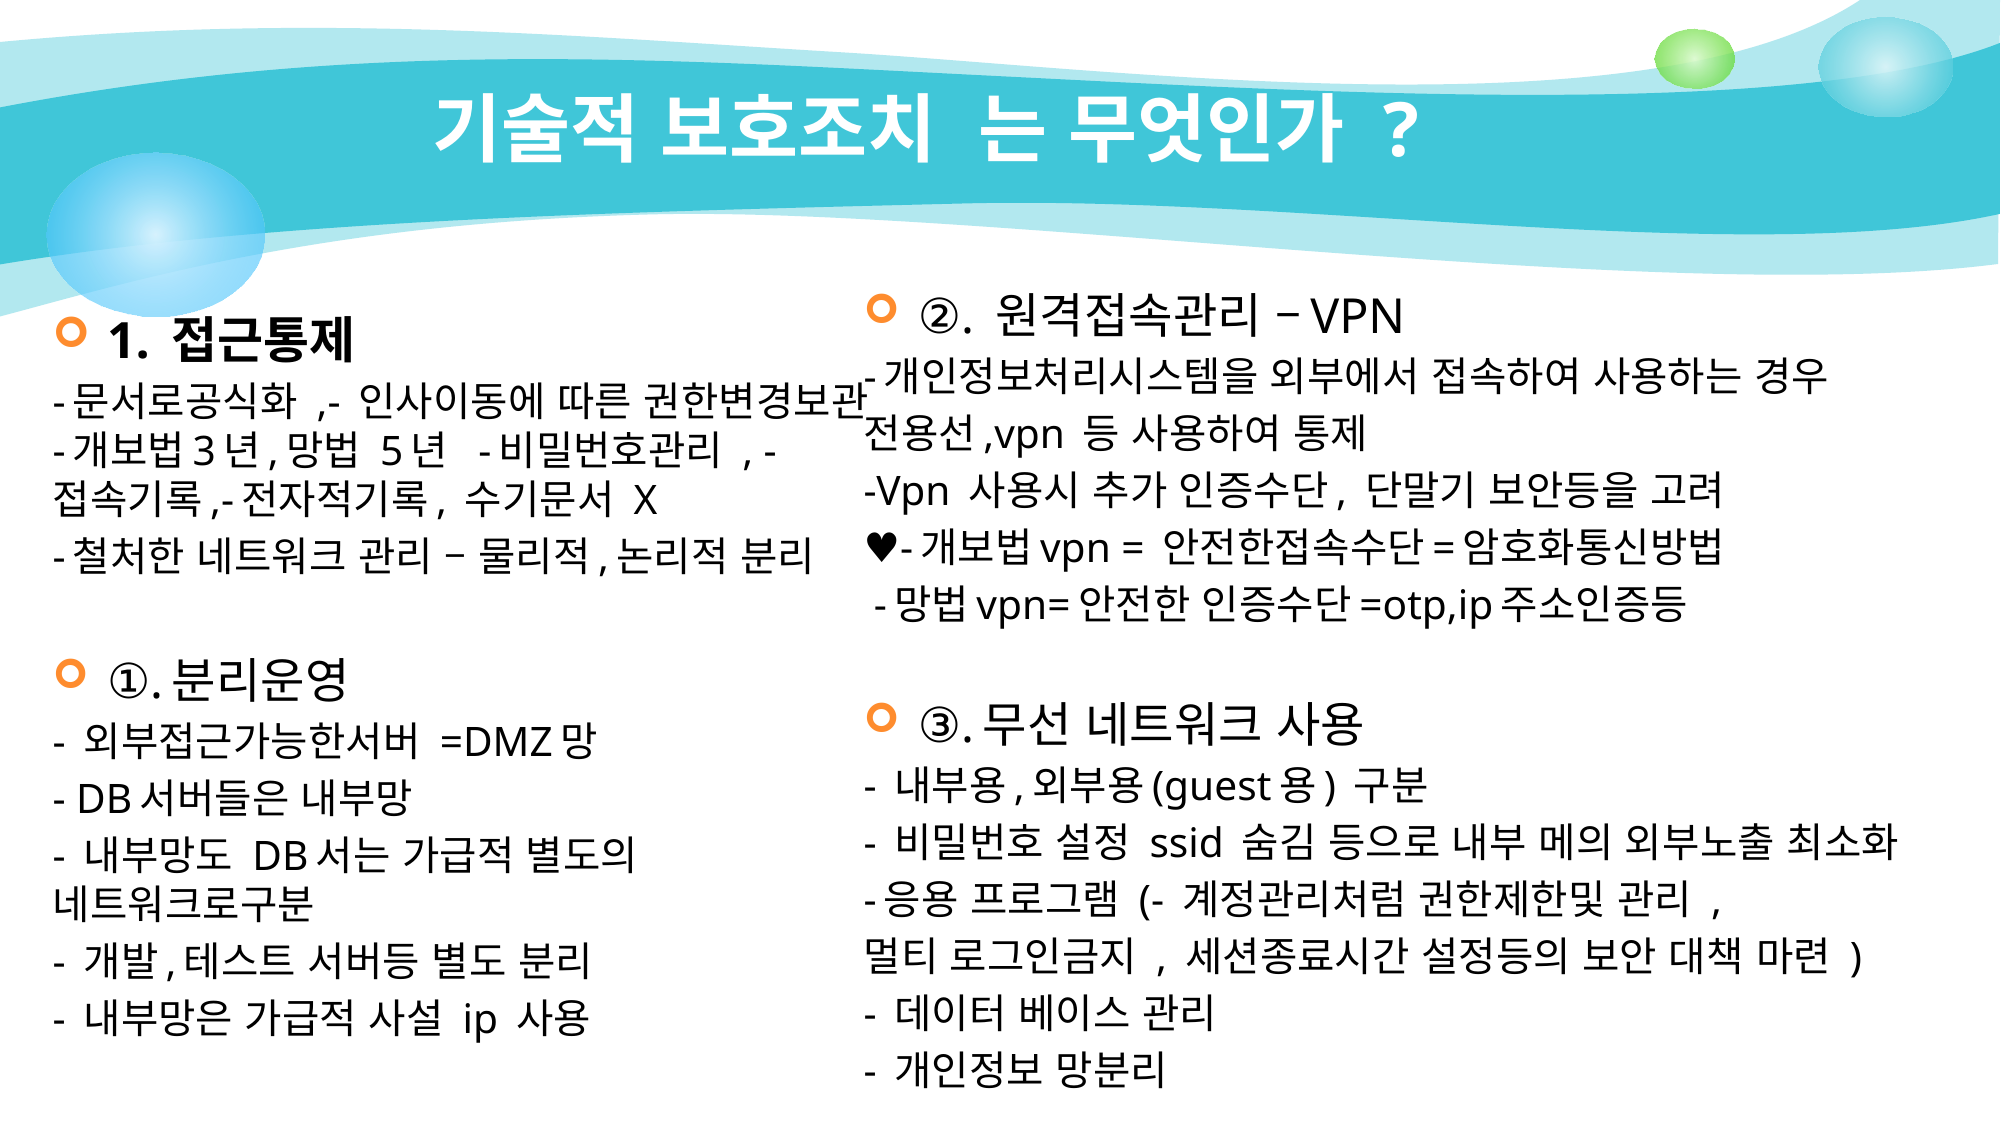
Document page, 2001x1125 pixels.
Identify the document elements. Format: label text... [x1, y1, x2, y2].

list ②. 원격접속관리 –VPN -개인정보처리시스템을 외부에서 접속하여 사용하는 경우 전용선,vpn 등 사용하여 통제 -Vpn 사용시 추가 인증수단, 단말기 보안등을 고려 ♥-개보법vpn = 안전한접속수단=암호화통신방법 -망법vpn=안전한 인증수단=otp,ip주소인증등 ③.무선 네트워크 사용 - 내부용,외부용(guest용) 구분 - 비밀번호 설정 ssid 숨김 등으로 내부 메의 외부노출 최소화 -응용 프로그램 (- 계정관리처럼 권한제한및 관리 , 멀티 로그인금지 , 세션종료시간 설정등의 보안 대책 마련 ) - 데이터 베이스 관리 - 개인정보 망분리 [848, 277, 2000, 1101]
list 1. 접근통제 -문서로공식화 ,- 인사이동에 따른 권한변경보관-개보법3년,망법 5년 -비밀번호관리 , -접속기록,-전자적기록, 수기문서 X -철처한 네트워크 관리 – 물리적,논리적 분리 ①.분리운영 - 외부접근가능한서버 =DMZ망 - DB서버들은 내부망 - 내부망도 DB서는 가급적 별도의 네트워크로구분 - 개발,테스트 서버등 별도 분리 - 내부망은 가급적 사설 ip 사용 [37, 300, 848, 1101]
title 기술적 보호조치 는 무엇인가 ? [63, 17, 1789, 236]
